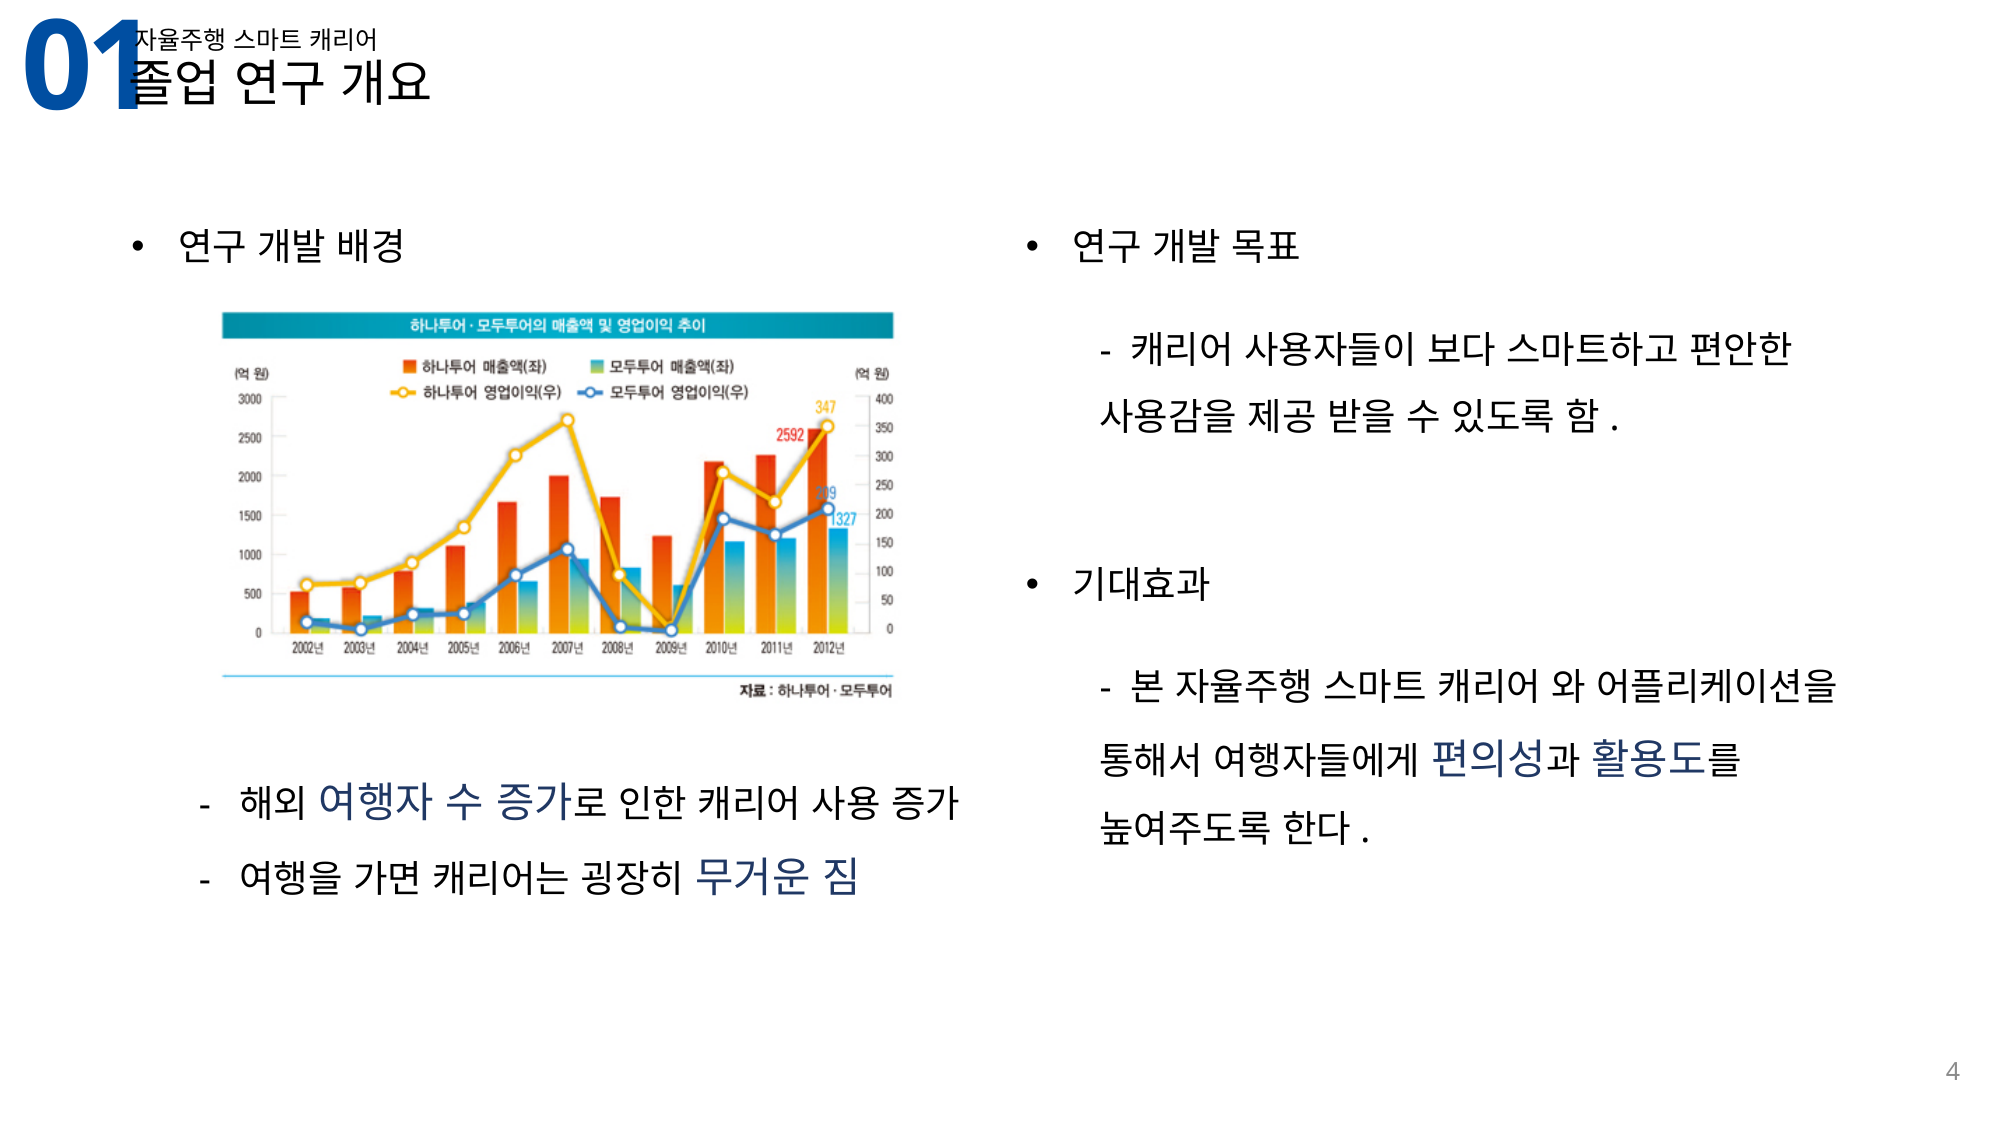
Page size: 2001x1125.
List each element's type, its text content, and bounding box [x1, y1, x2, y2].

text_box 연구 개발 목표 [1011, 215, 1411, 276]
text_box - 캐리어 사용자들이 보다 스마트하고 편안한 사용감을 제공 받을 수 있도록 함. [1084, 295, 1885, 581]
text_box - 본 자율주행 스마트 캐리어 와 어플리케이션을 통해서 여행자들에게 편의성과 활용도를 높여주도록 한다. [1084, 632, 1885, 993]
text_box 01 [6, 0, 191, 142]
text_box 기대효과 [1011, 553, 1411, 613]
text_box 연구 개발 배경 [116, 215, 517, 276]
picture [208, 301, 907, 712]
text_box 졸업 연구 개요 [73, 70, 488, 116]
text_box - 해외 여행자 수 증가로 인한 캐리어 사용 증가 - 여행을 가면 캐리어는 굉장히 무거운 짐 [184, 743, 984, 1111]
text_box 자율주행 스마트 캐리어 [94, 30, 419, 60]
slide_number 4 [1524, 1042, 1975, 1103]
